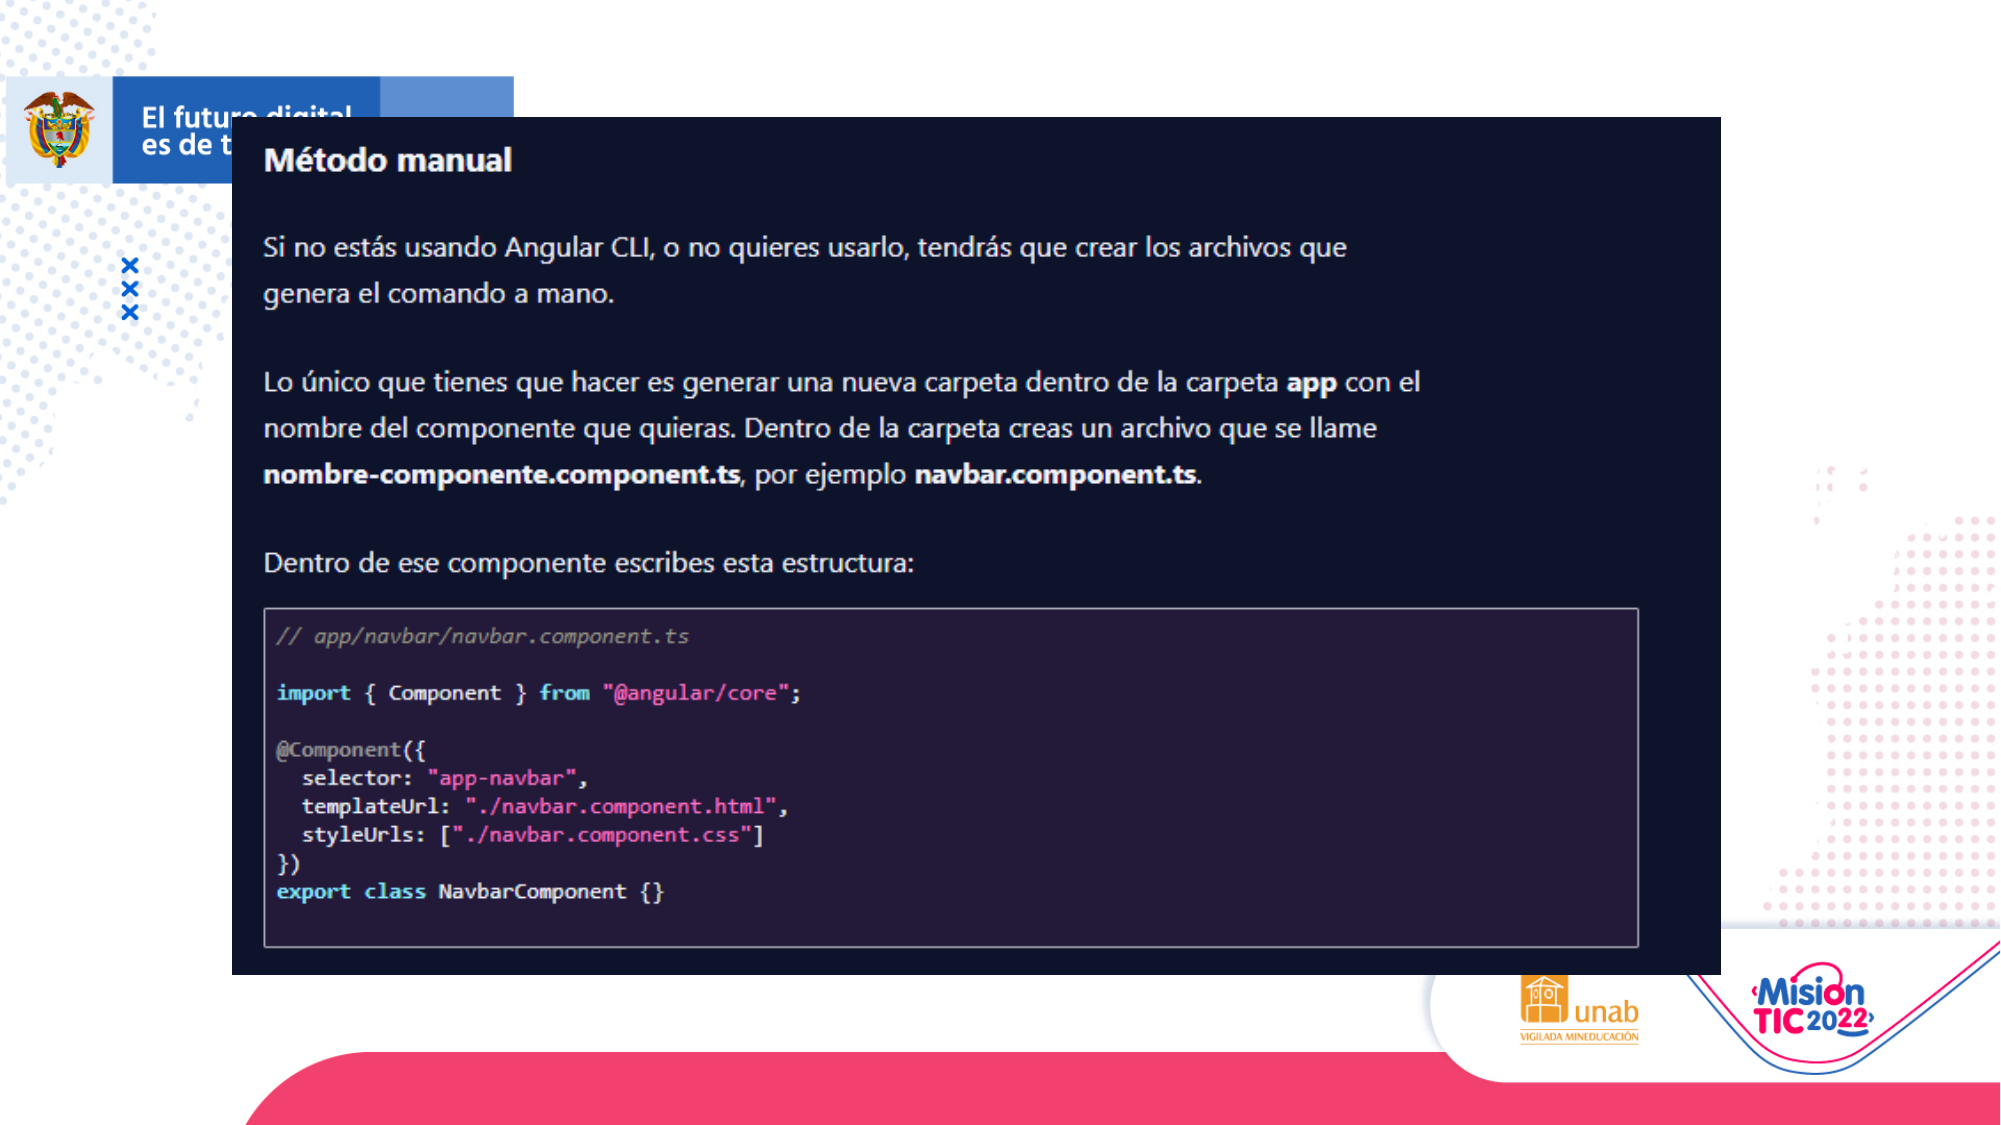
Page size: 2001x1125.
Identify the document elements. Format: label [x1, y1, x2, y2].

list [232, 117, 1721, 975]
picture [0, 0, 2001, 1125]
